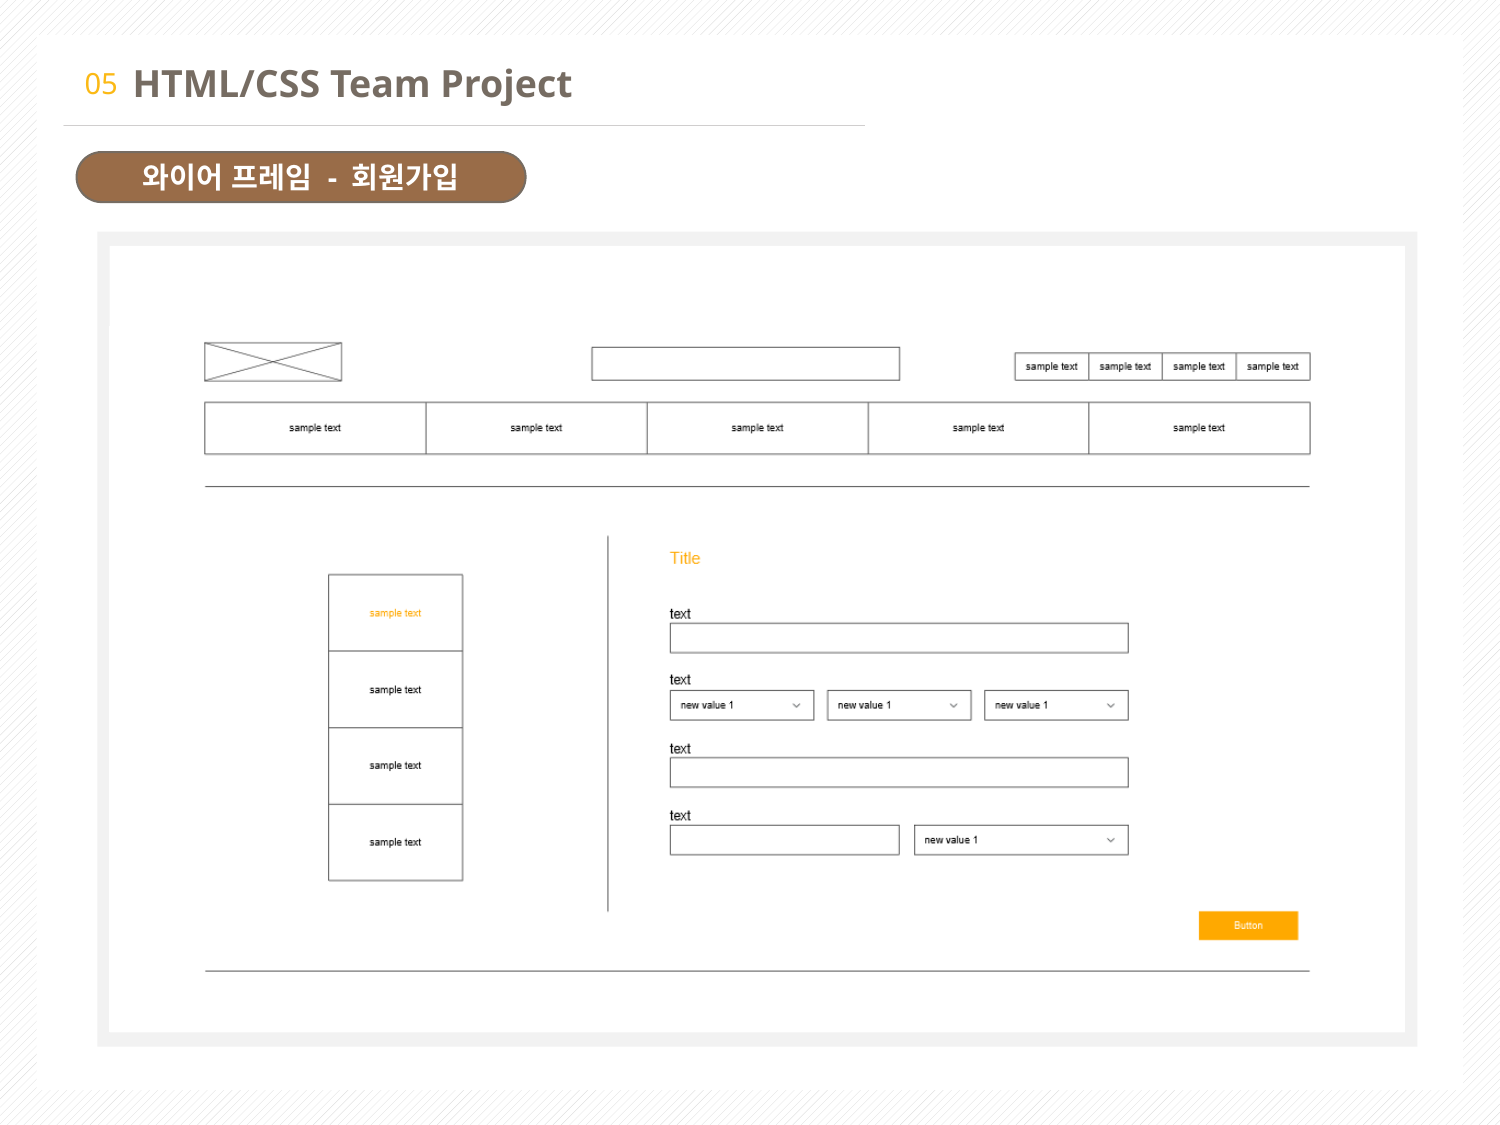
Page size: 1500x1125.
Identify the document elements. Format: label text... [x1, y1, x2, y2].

text_box 와이어 프레임 - 회원가입 [75, 151, 527, 204]
list 05 [72, 63, 131, 107]
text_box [97, 231, 1418, 1047]
list HTML/CSS Team Project [132, 62, 758, 108]
picture [109, 326, 1383, 1032]
